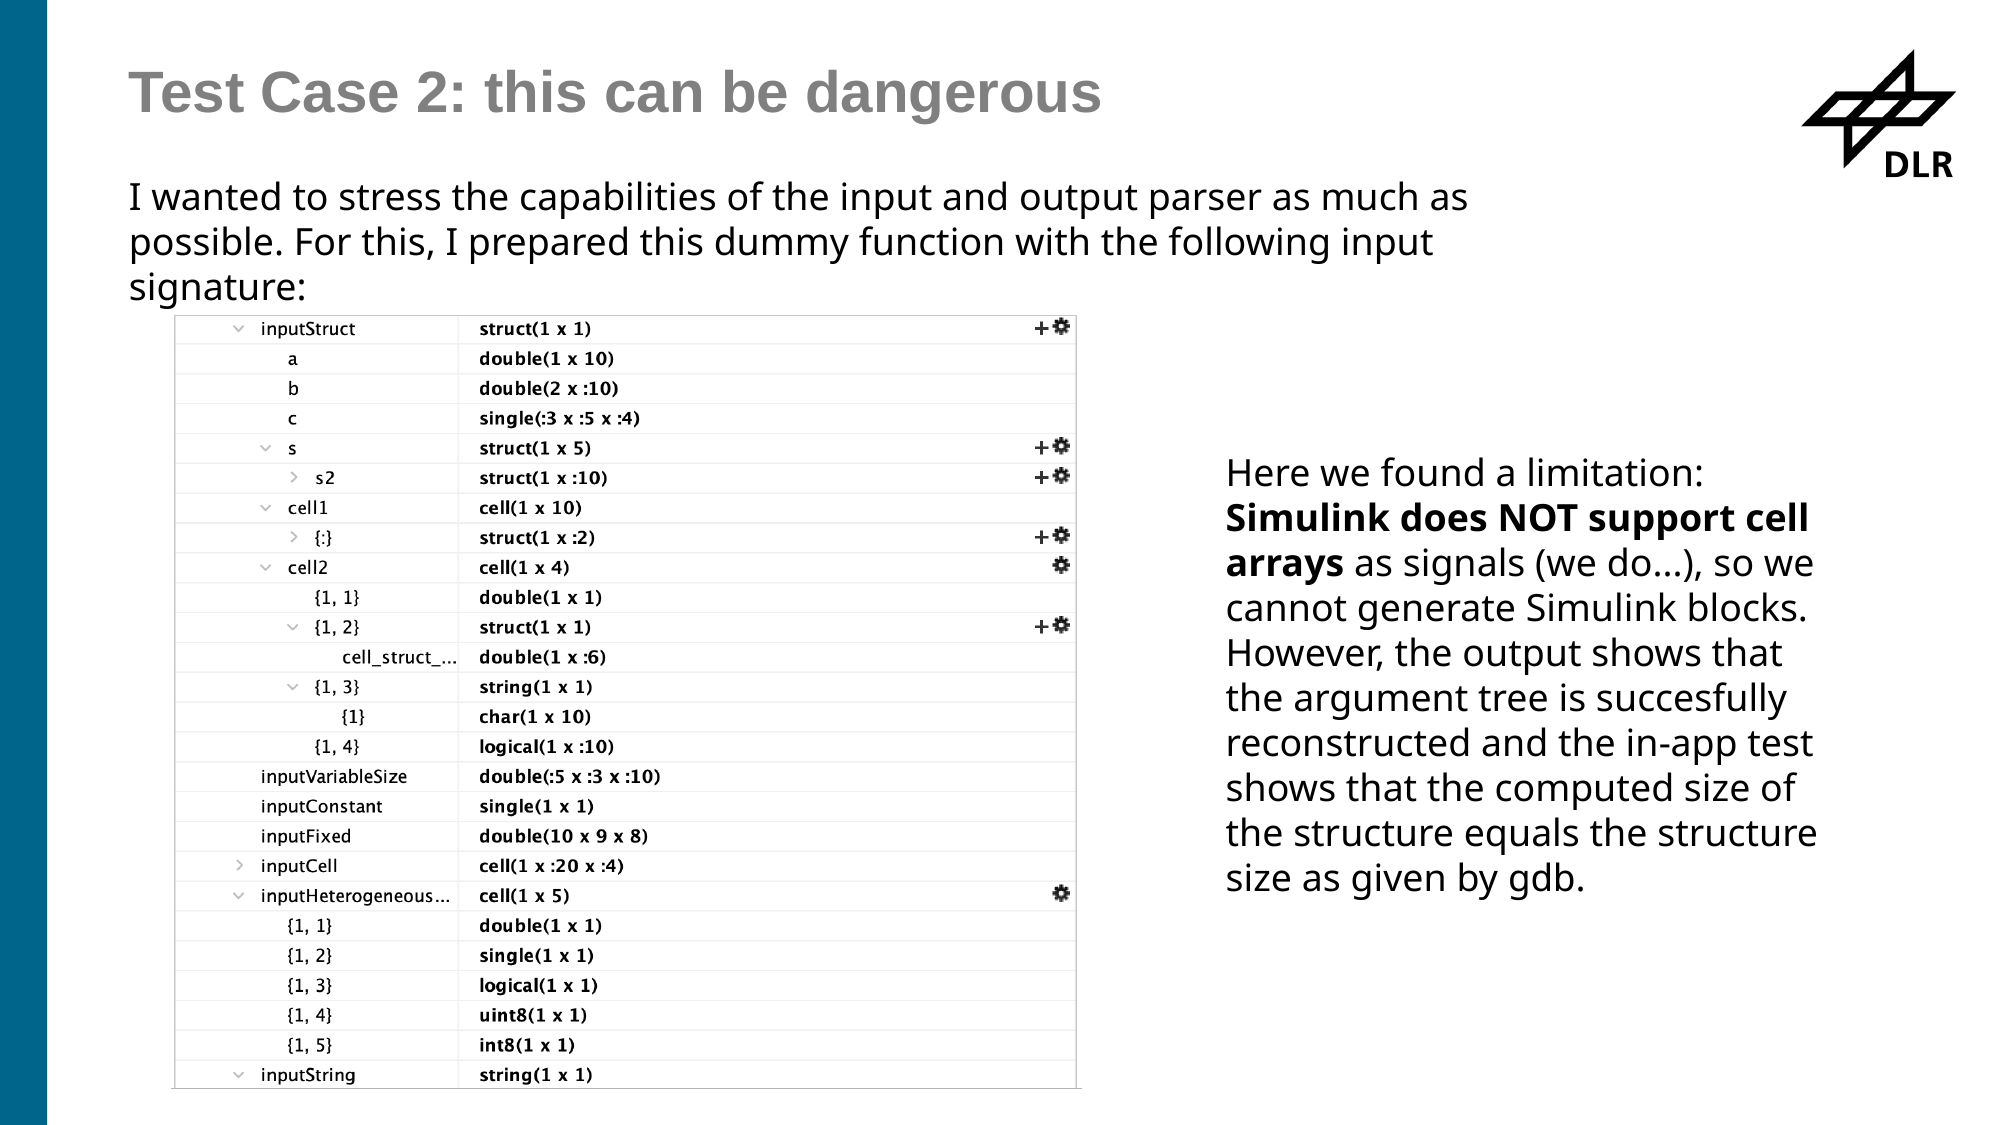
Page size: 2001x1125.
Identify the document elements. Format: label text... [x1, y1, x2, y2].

list I wanted to stress the capabilities of the input and output parser as much as possible. For this, I prepared this dummy function with the following input signature: [114, 165, 1635, 592]
text_box Here we found a limitation: Simulink does NOT support cell arrays as signals (we do...), so we cannot generate Simulink blocks. However, the output shows that the argument tree is succesfully reconstructed and the in-app test shows that the computed size of the structure equals the structure size as given by gdb. [1210, 441, 1849, 952]
picture [171, 309, 1082, 1089]
title Test Case 2: this can be dangerous [114, 54, 1764, 166]
picture [1801, 49, 1957, 178]
